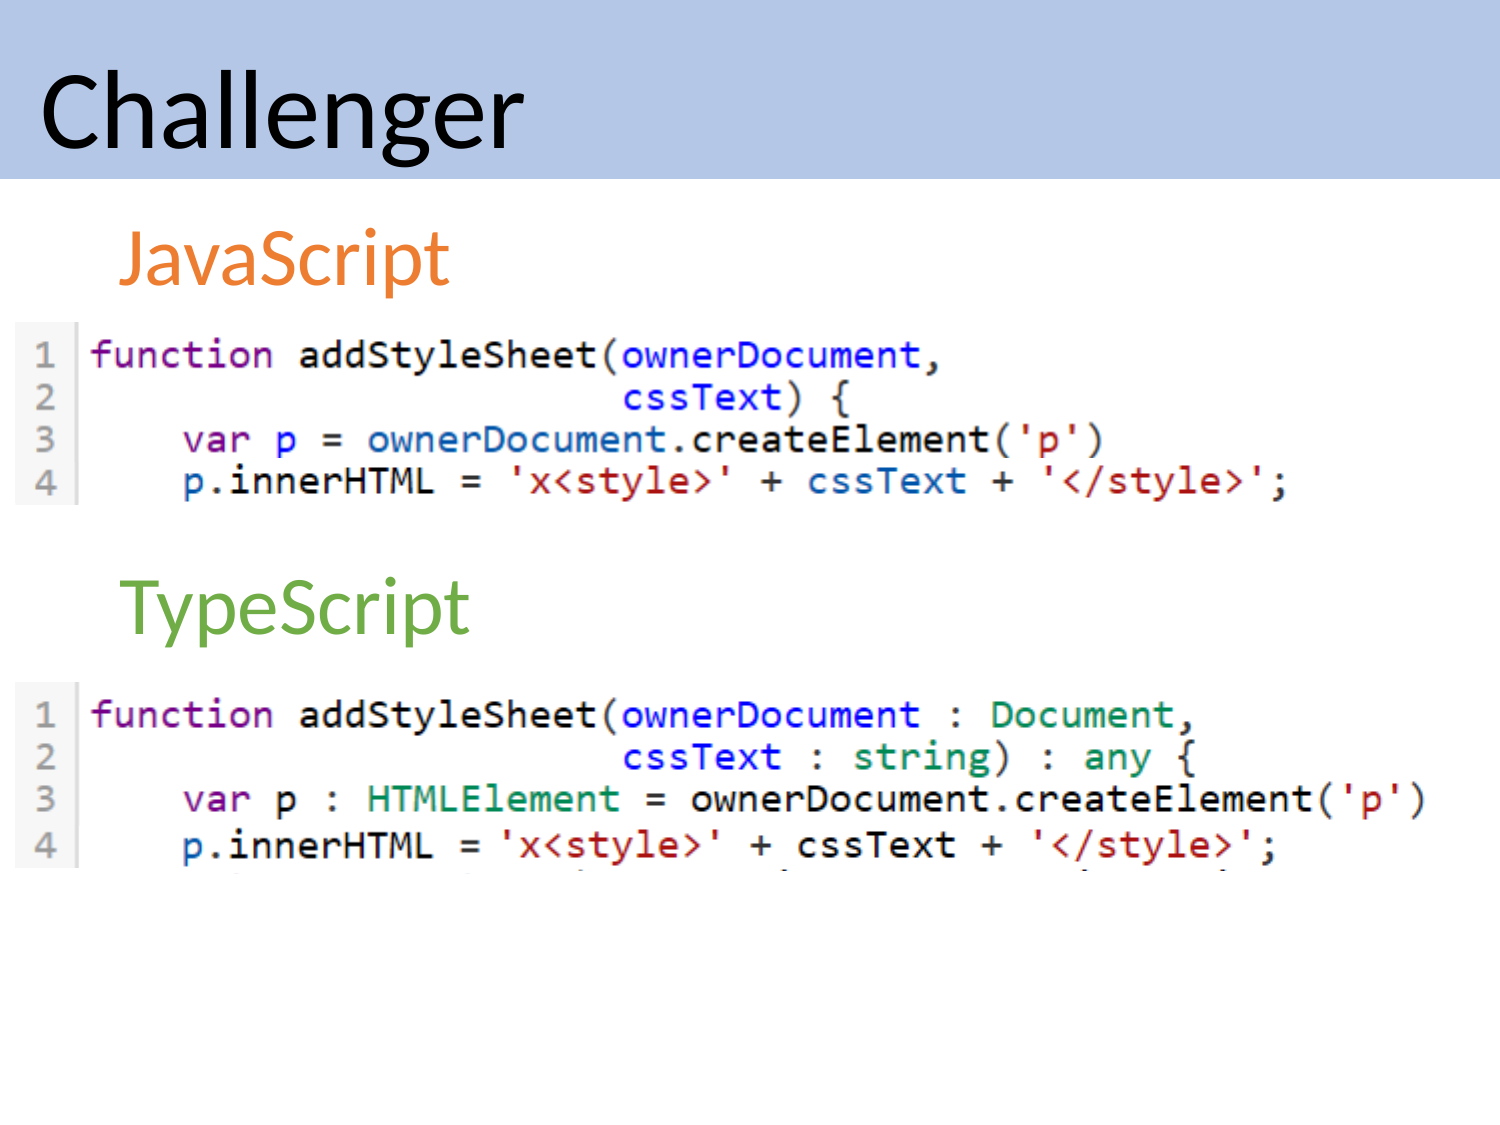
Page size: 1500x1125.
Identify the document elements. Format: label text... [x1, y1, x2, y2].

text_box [14, 682, 1436, 874]
text_box TypeScript [105, 543, 488, 659]
picture [14, 322, 1317, 505]
text_box Challenger [0, 0, 1500, 179]
text_box JavaScript [103, 205, 719, 314]
